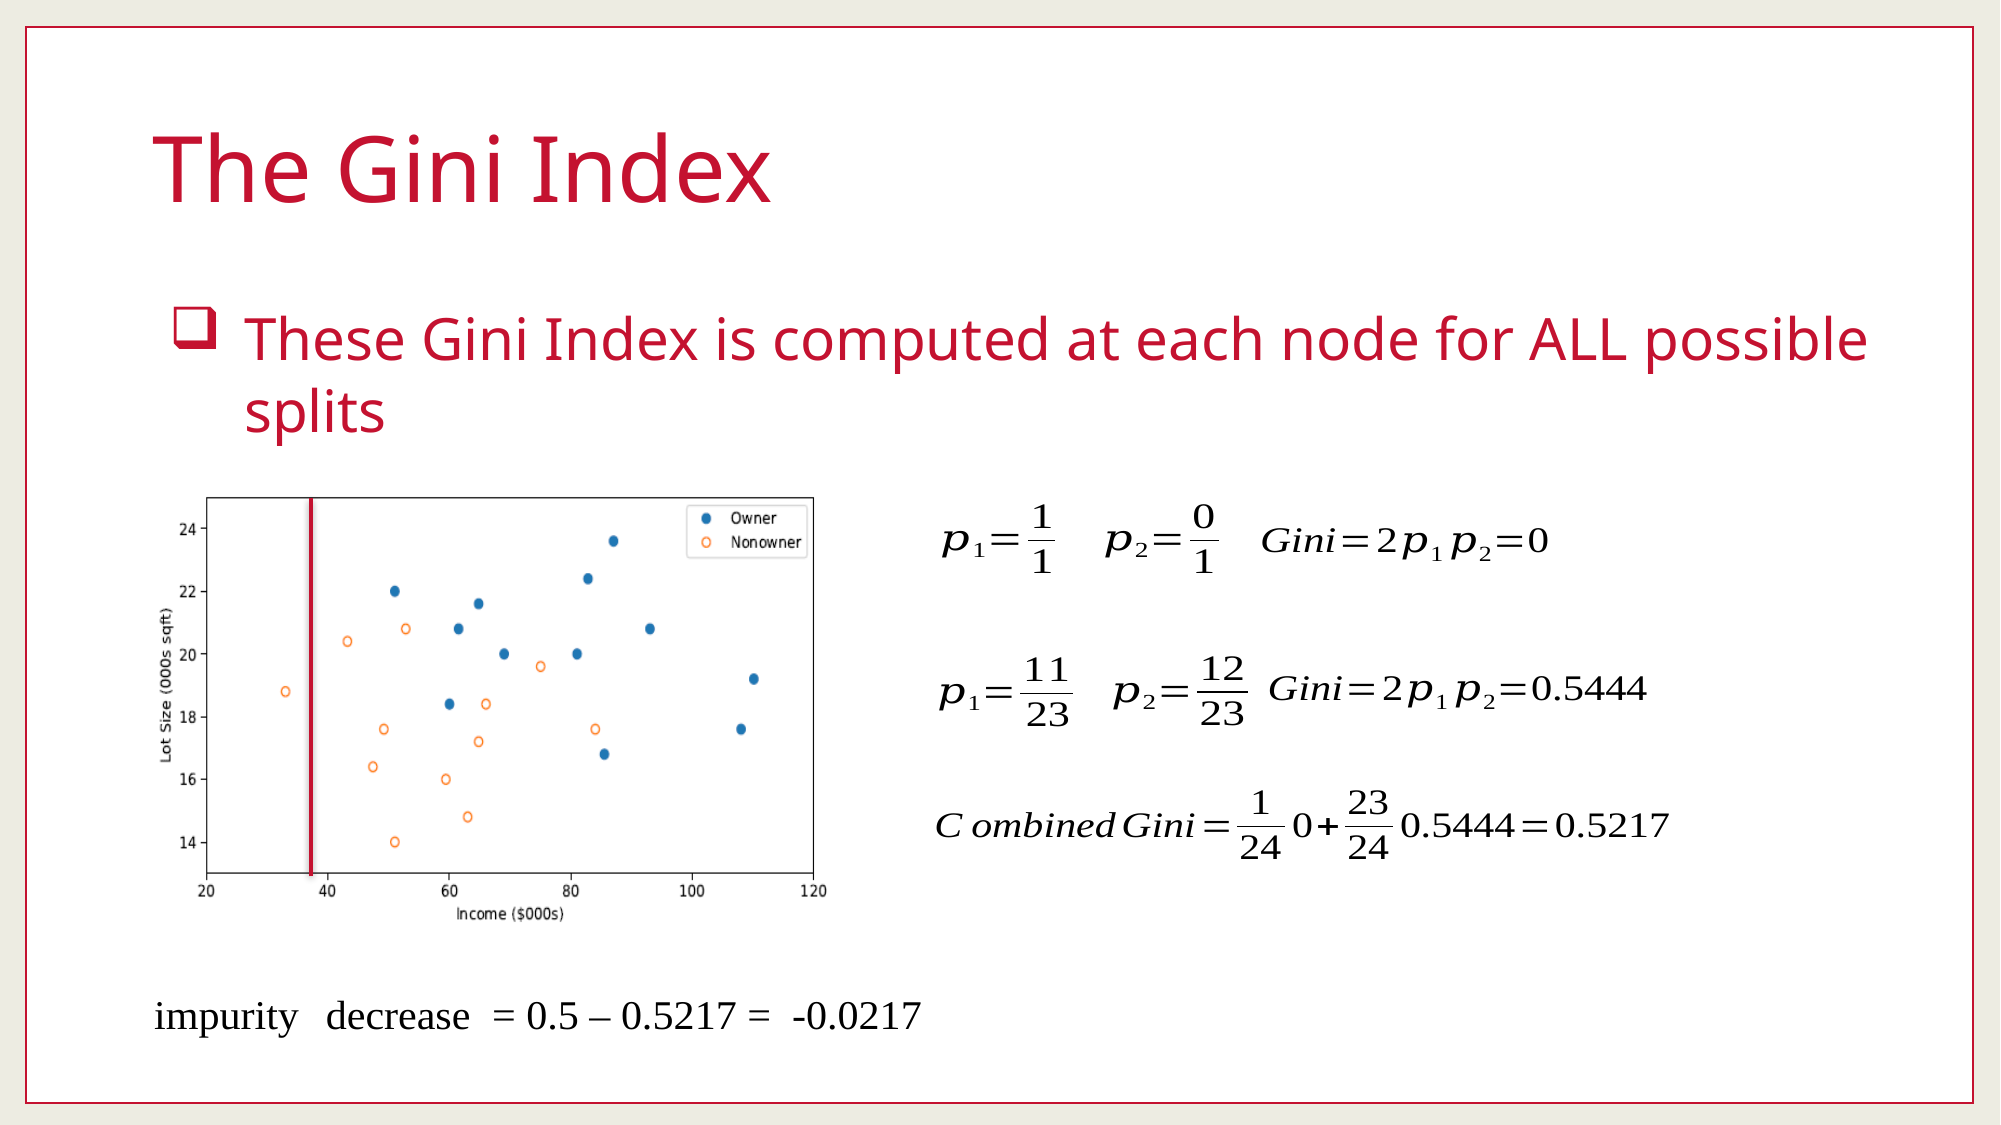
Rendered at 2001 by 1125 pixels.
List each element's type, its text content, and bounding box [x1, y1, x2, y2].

title The Gini Index [137, 59, 1945, 278]
list These Gini Index is computed at each node for ALL possible splits [154, 296, 1972, 1010]
picture [137, 463, 840, 936]
